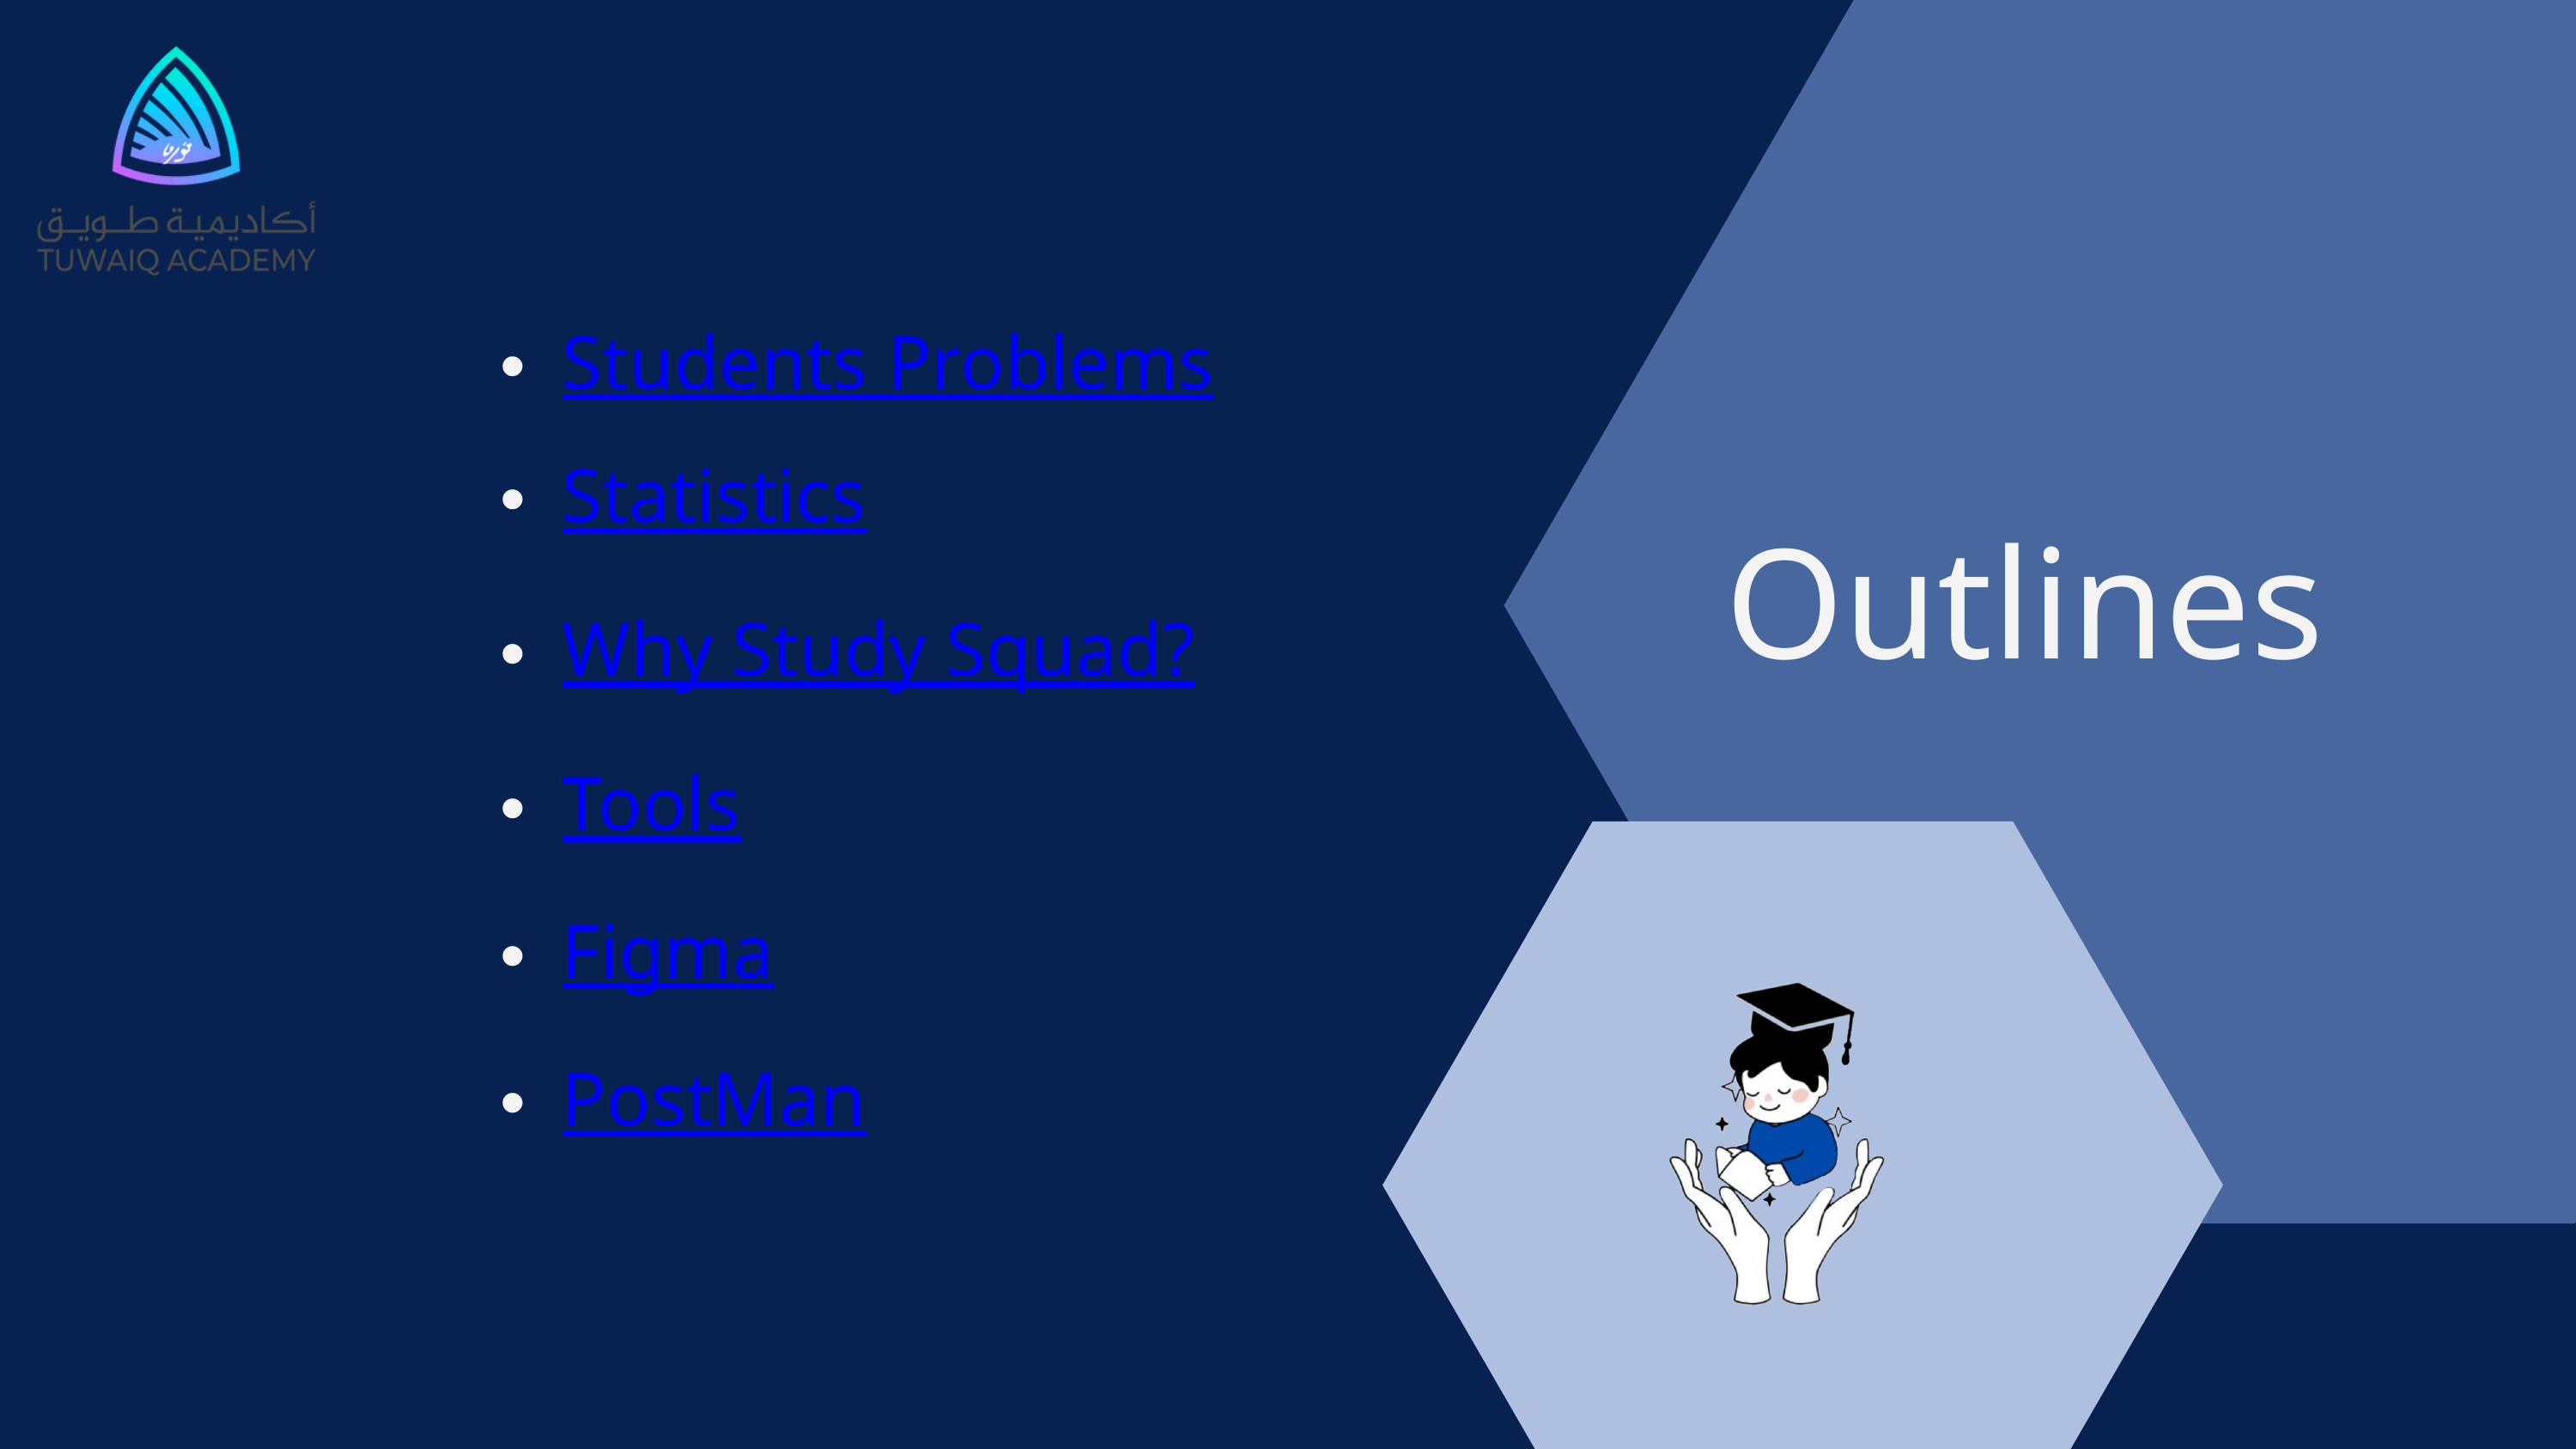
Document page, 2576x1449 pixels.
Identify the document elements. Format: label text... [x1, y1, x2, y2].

text_box Students Problems [437, 312, 1499, 416]
text_box PostMan [437, 1049, 1377, 1153]
text_box Figma [437, 902, 1377, 1005]
text_box Tools [437, 755, 1499, 858]
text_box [1382, 821, 2224, 1449]
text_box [1504, 0, 2576, 1224]
text_box Statistics [437, 446, 1499, 549]
text_box [35, 42, 318, 279]
text_box Why Study Squad? [437, 600, 1499, 704]
